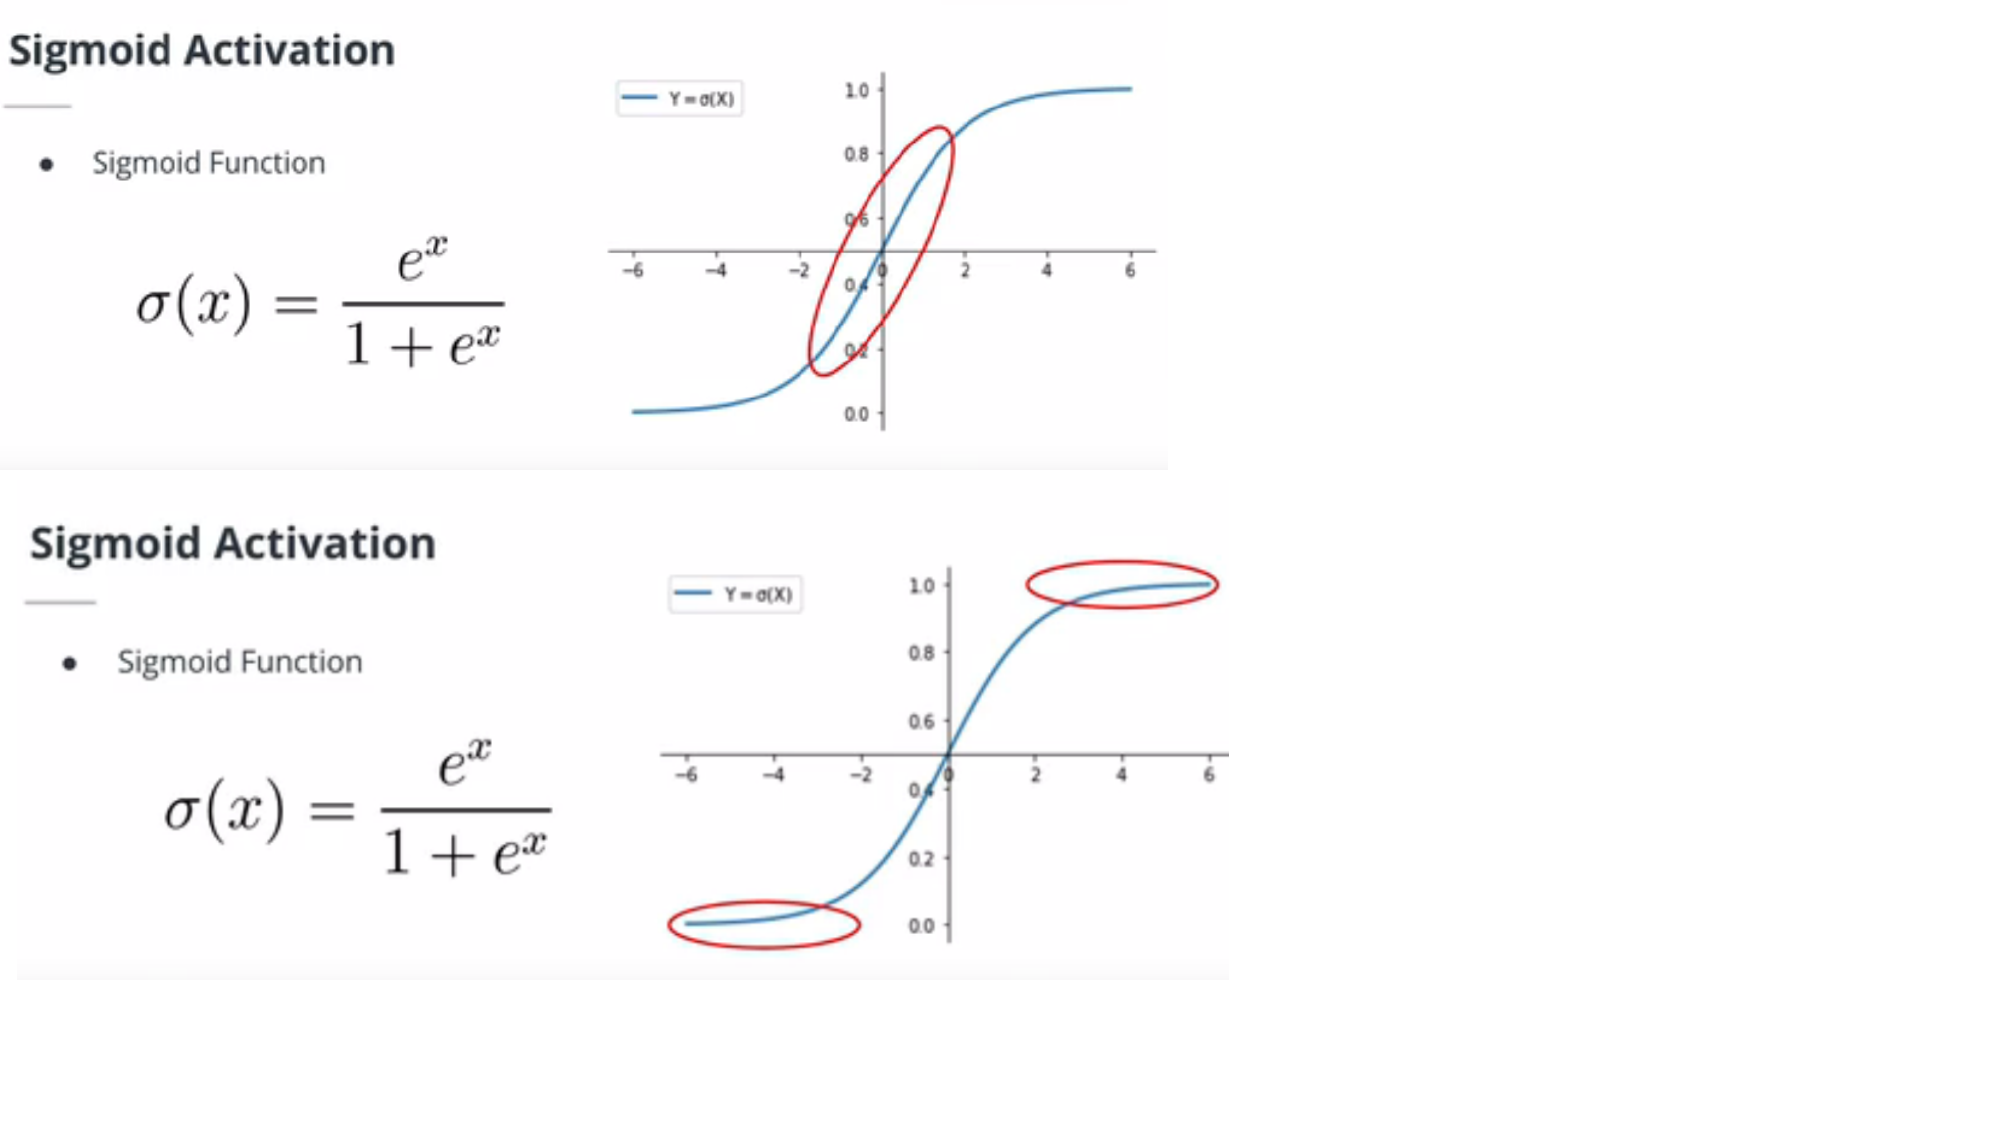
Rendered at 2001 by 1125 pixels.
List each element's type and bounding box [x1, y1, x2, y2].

picture [17, 480, 1229, 980]
picture [0, 0, 1168, 470]
